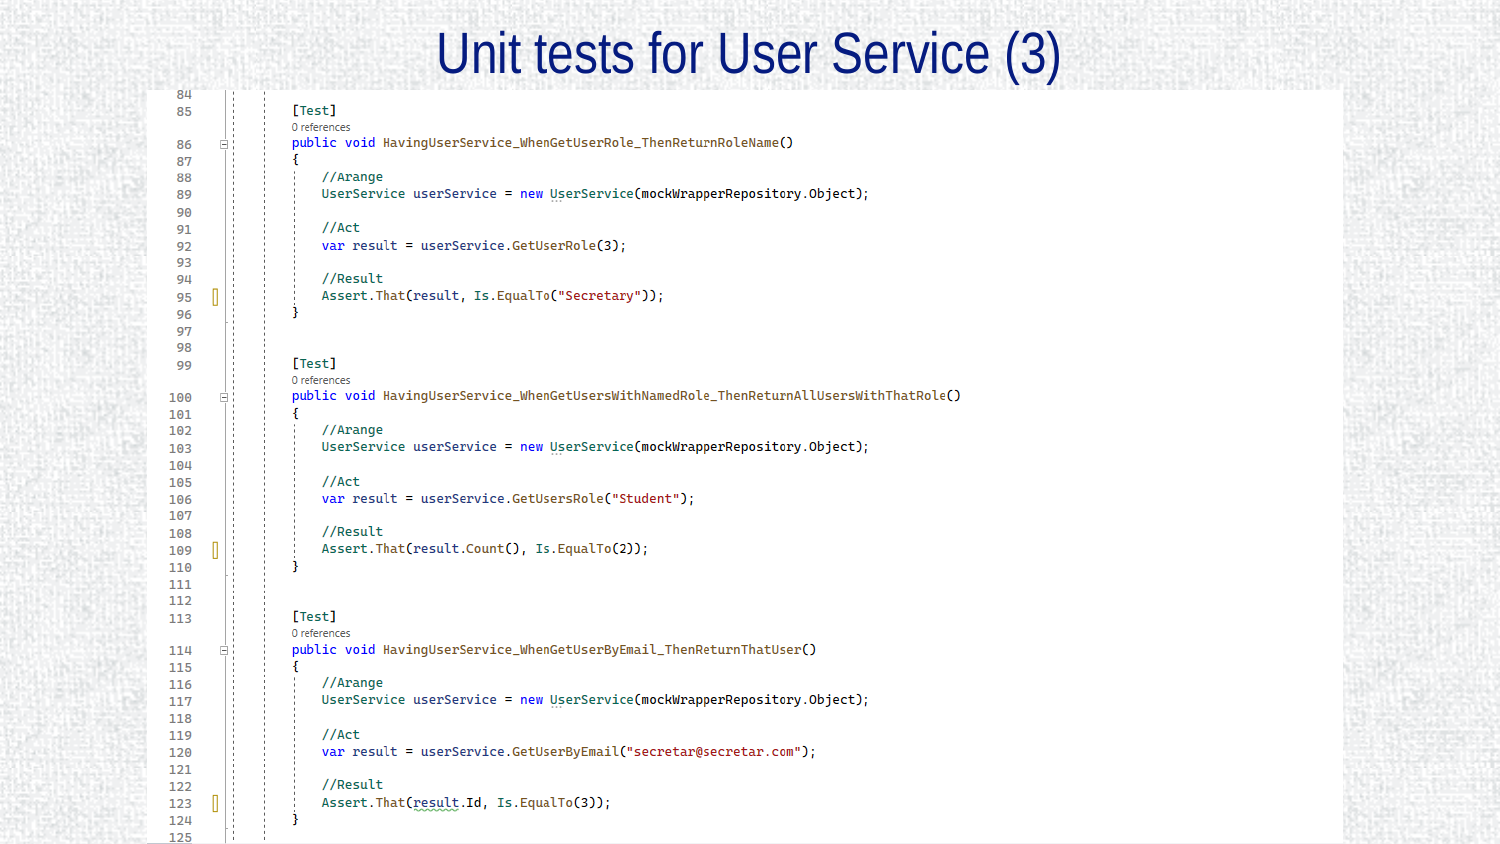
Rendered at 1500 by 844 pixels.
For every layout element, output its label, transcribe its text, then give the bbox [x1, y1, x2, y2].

picture [146, 90, 1344, 844]
title Unit tests for User Service (3) [0, 0, 1500, 112]
